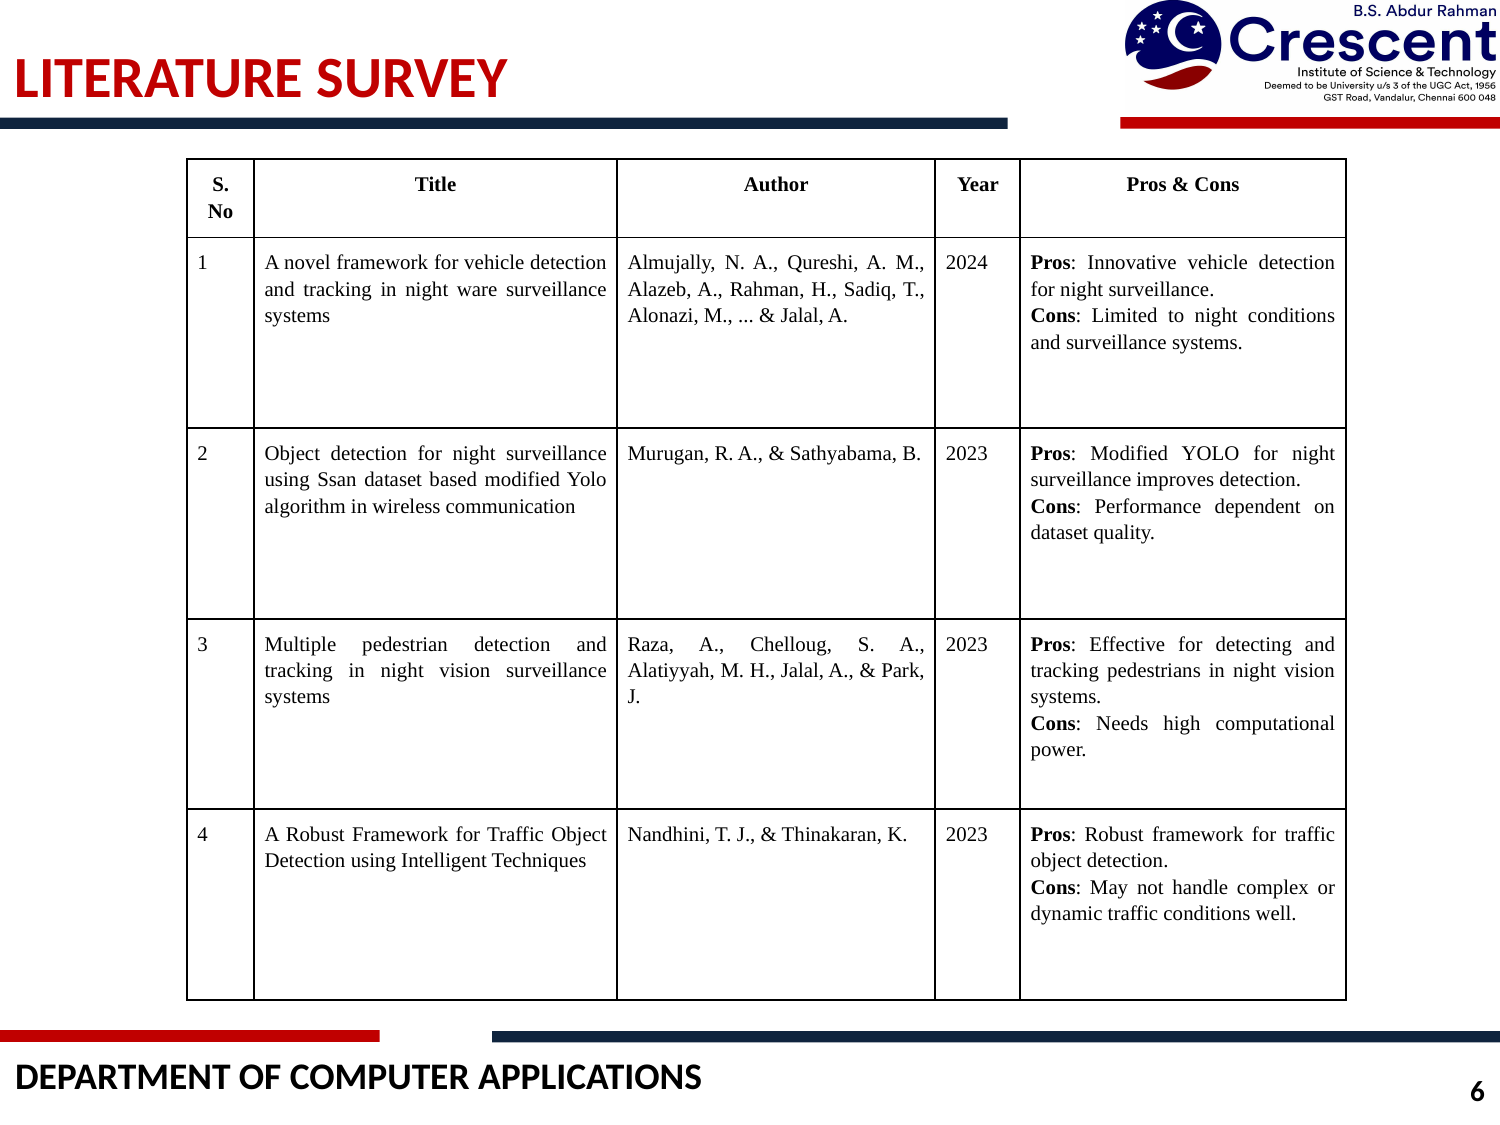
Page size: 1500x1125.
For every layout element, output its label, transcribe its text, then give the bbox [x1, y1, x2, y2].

table_cell 1 [188, 238, 253, 427]
table_cell 4 [188, 810, 253, 999]
table_header Title [255, 160, 616, 237]
table_cell Object detection for night surveillance using Ssan dataset based modified Yolo algorithm in wireless communication [255, 429, 616, 618]
text_box [1120, 117, 1500, 129]
table_cell 2023 [936, 429, 1019, 618]
text_box [492, 1031, 1500, 1043]
table_cell Murugan, R. A., & Sathyabama, B. [618, 429, 934, 618]
table_cell Nandhini, T. J., & Thinakaran, K. [618, 810, 934, 999]
text_box DEPARTMENT OF COMPUTER APPLICATIONS [0, 1044, 725, 1105]
table_cell Almujally, N. A., Qureshi, A. M., Alazeb, A., Rahman, H., Sadiq, T., Alonazi, M., ... & Jalal, A. [618, 238, 934, 427]
table_cell Raza, A., Chelloug, S. A., Alatiyyah, M. H., Jalal, A., & Park, J. [618, 620, 934, 808]
picture [1124, 0, 1500, 113]
table_cell A novel framework for vehicle detection and tracking in night ware surveillance systems [255, 238, 616, 427]
table_cell 2 [188, 429, 253, 618]
table_cell Pros: Robust framework for traffic object detection. Cons: May not handle complex or dynamic traffic conditions well. [1021, 810, 1345, 999]
table_cell 3 [188, 620, 253, 808]
table_cell Multiple pedestrian detection and tracking in night vision surveillance systems [255, 620, 616, 808]
text_box [0, 1030, 380, 1042]
text_box LITERATURE SURVEY [0, 31, 588, 117]
table_cell 2023 [936, 810, 1019, 999]
table_cell Pros: Innovative vehicle detection for night surveillance. Cons: Limited to night conditions and surveillance systems. [1021, 238, 1345, 427]
table_cell Pros: Modified YOLO for night surveillance improves detection. Cons: Performance dependent on dataset quality. [1021, 429, 1345, 618]
table_cell A Robust Framework for Traffic Object Detection using Intelligent Techniques [255, 810, 616, 999]
table_cell 2023 [936, 620, 1019, 808]
table_header Year [936, 160, 1019, 237]
table_cell 2024 [936, 238, 1019, 427]
table_cell Pros: Effective for detecting and tracking pedestrians in night vision systems. Cons: Needs high computational power. [1021, 620, 1345, 808]
table_header Author [618, 160, 934, 237]
table_header S. No [188, 160, 253, 237]
slide_number 6 [1149, 1059, 1500, 1120]
table_header Pros & Cons [1021, 160, 1345, 237]
text_box [0, 117, 1008, 129]
